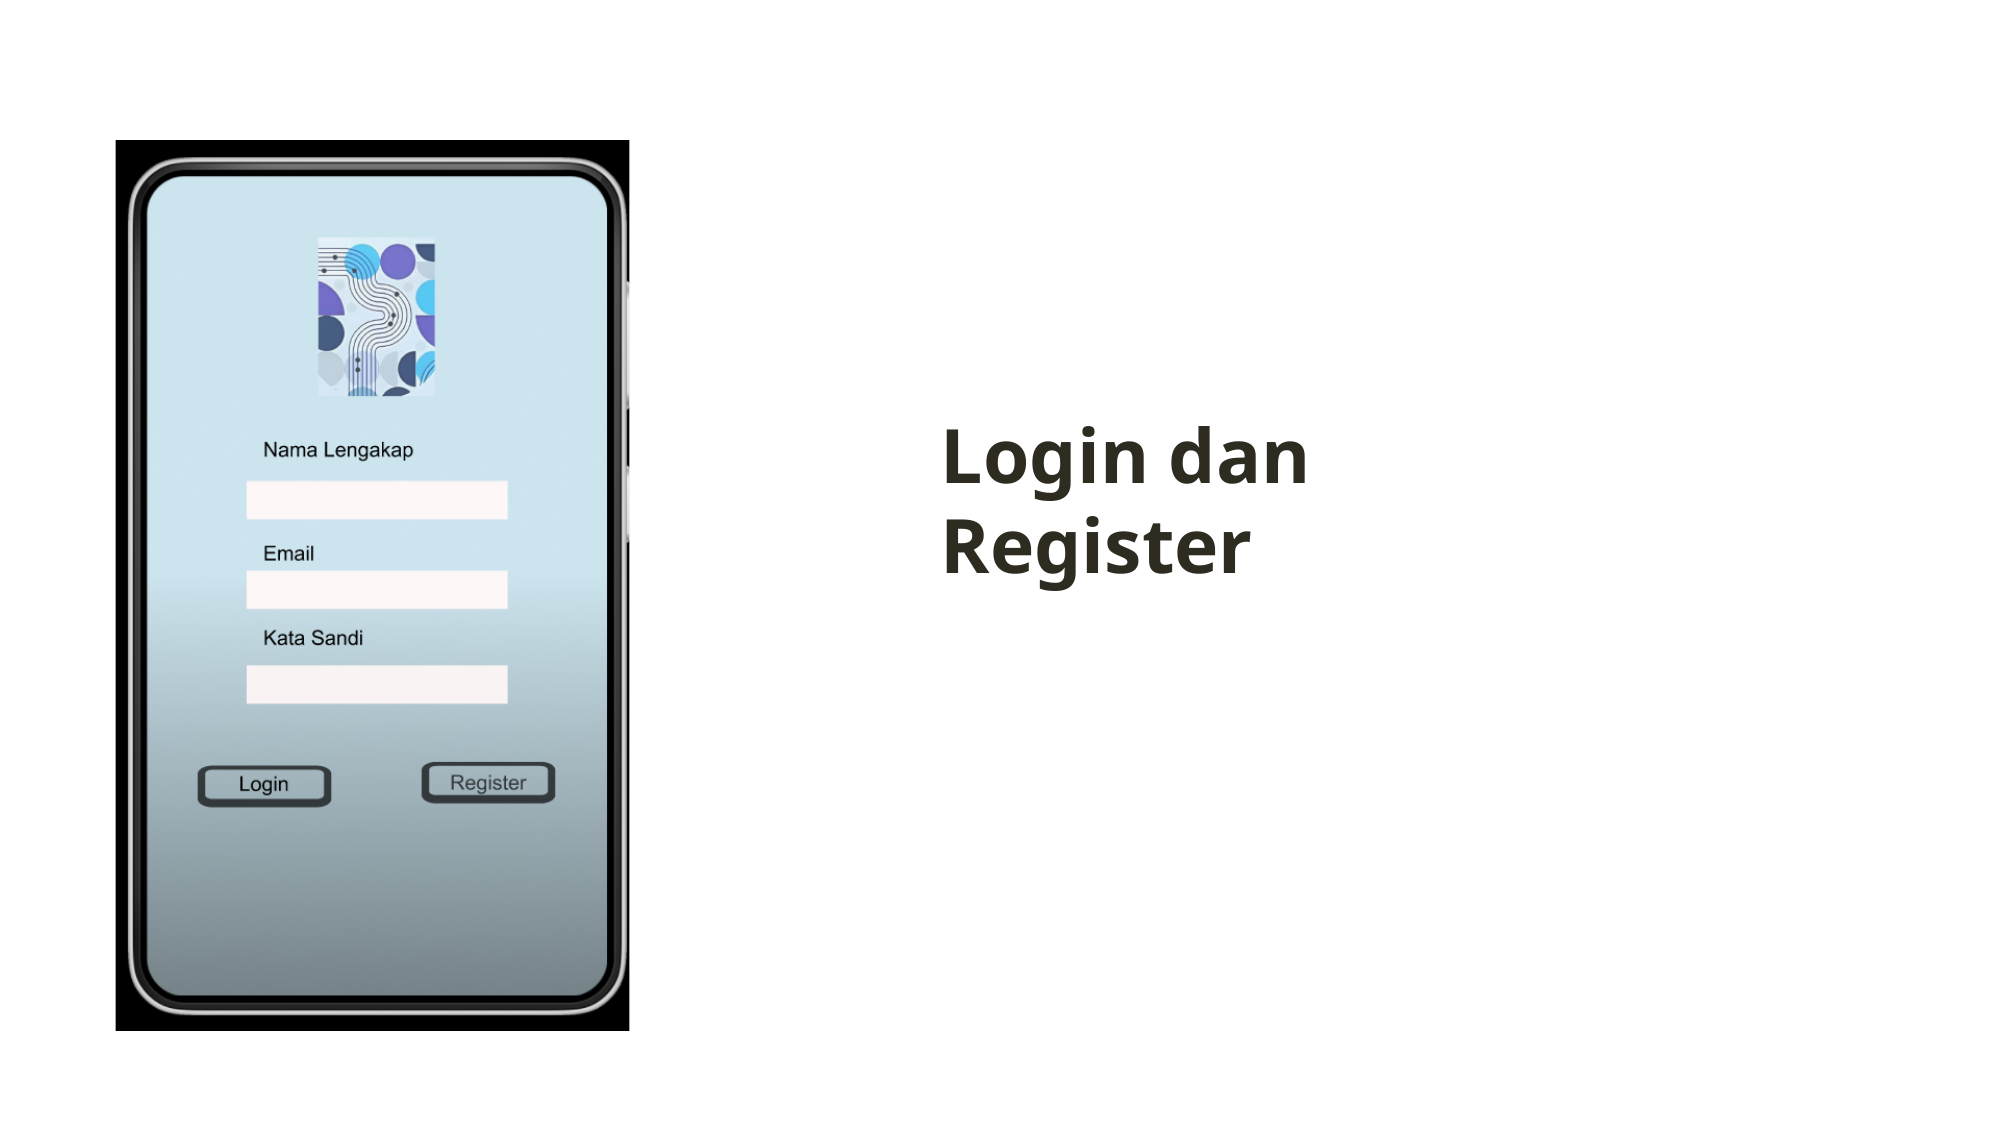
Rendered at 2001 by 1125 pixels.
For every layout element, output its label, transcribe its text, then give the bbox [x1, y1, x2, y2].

text_box Login dan Register [925, 400, 1640, 596]
picture [115, 139, 630, 1031]
